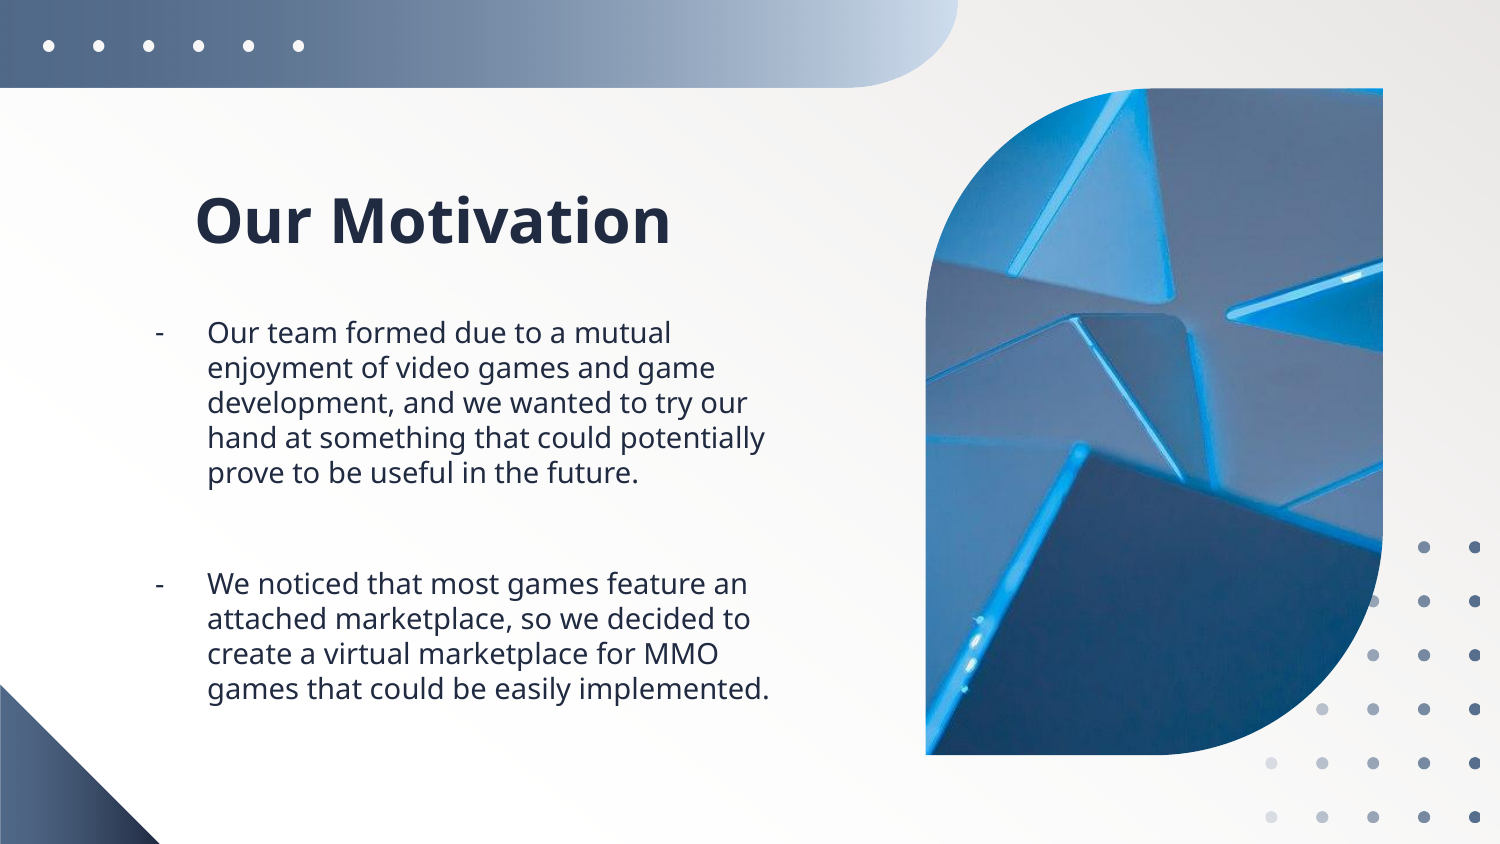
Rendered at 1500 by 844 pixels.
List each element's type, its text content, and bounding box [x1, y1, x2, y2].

subtitle Our team formed due to a mutual enjoyment of video games and game development, and we wanted to try our hand at something that could potentially prove to be useful in the future. We noticed that most games feature an attached marketplace, so we decided to create a virtual marketplace for MMO games that could be easily implemented. [116, 299, 822, 710]
title Our Motivation [179, 96, 884, 271]
picture [0, 0, 1500, 844]
